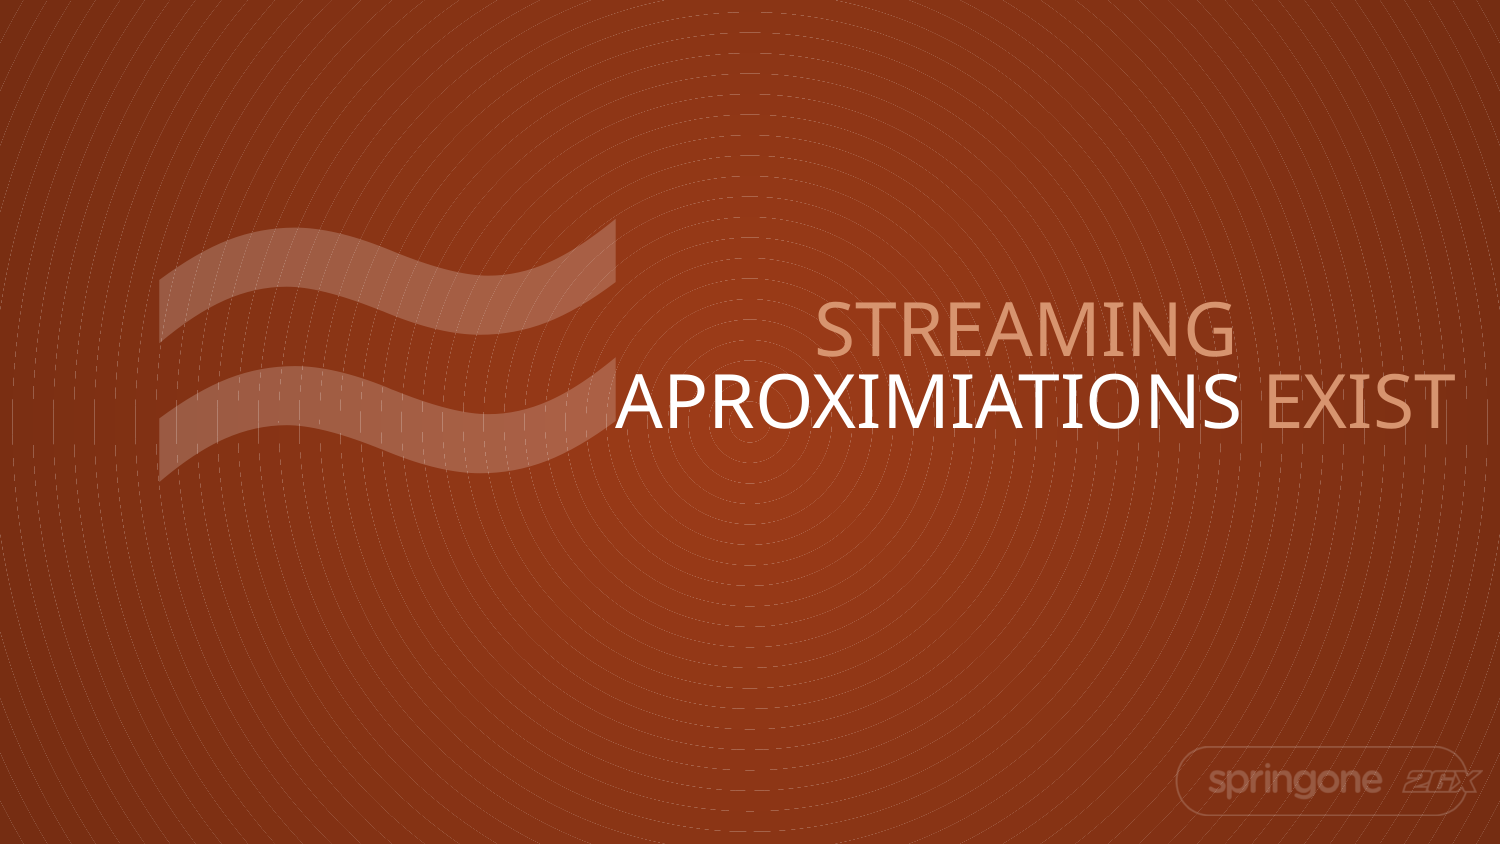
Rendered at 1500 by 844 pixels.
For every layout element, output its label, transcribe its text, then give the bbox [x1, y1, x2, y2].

text_box STREAMING APROXIMIATIONS EXIST [709, 291, 1472, 451]
picture [1174, 746, 1483, 816]
text_box ≈ [67, 0, 709, 733]
